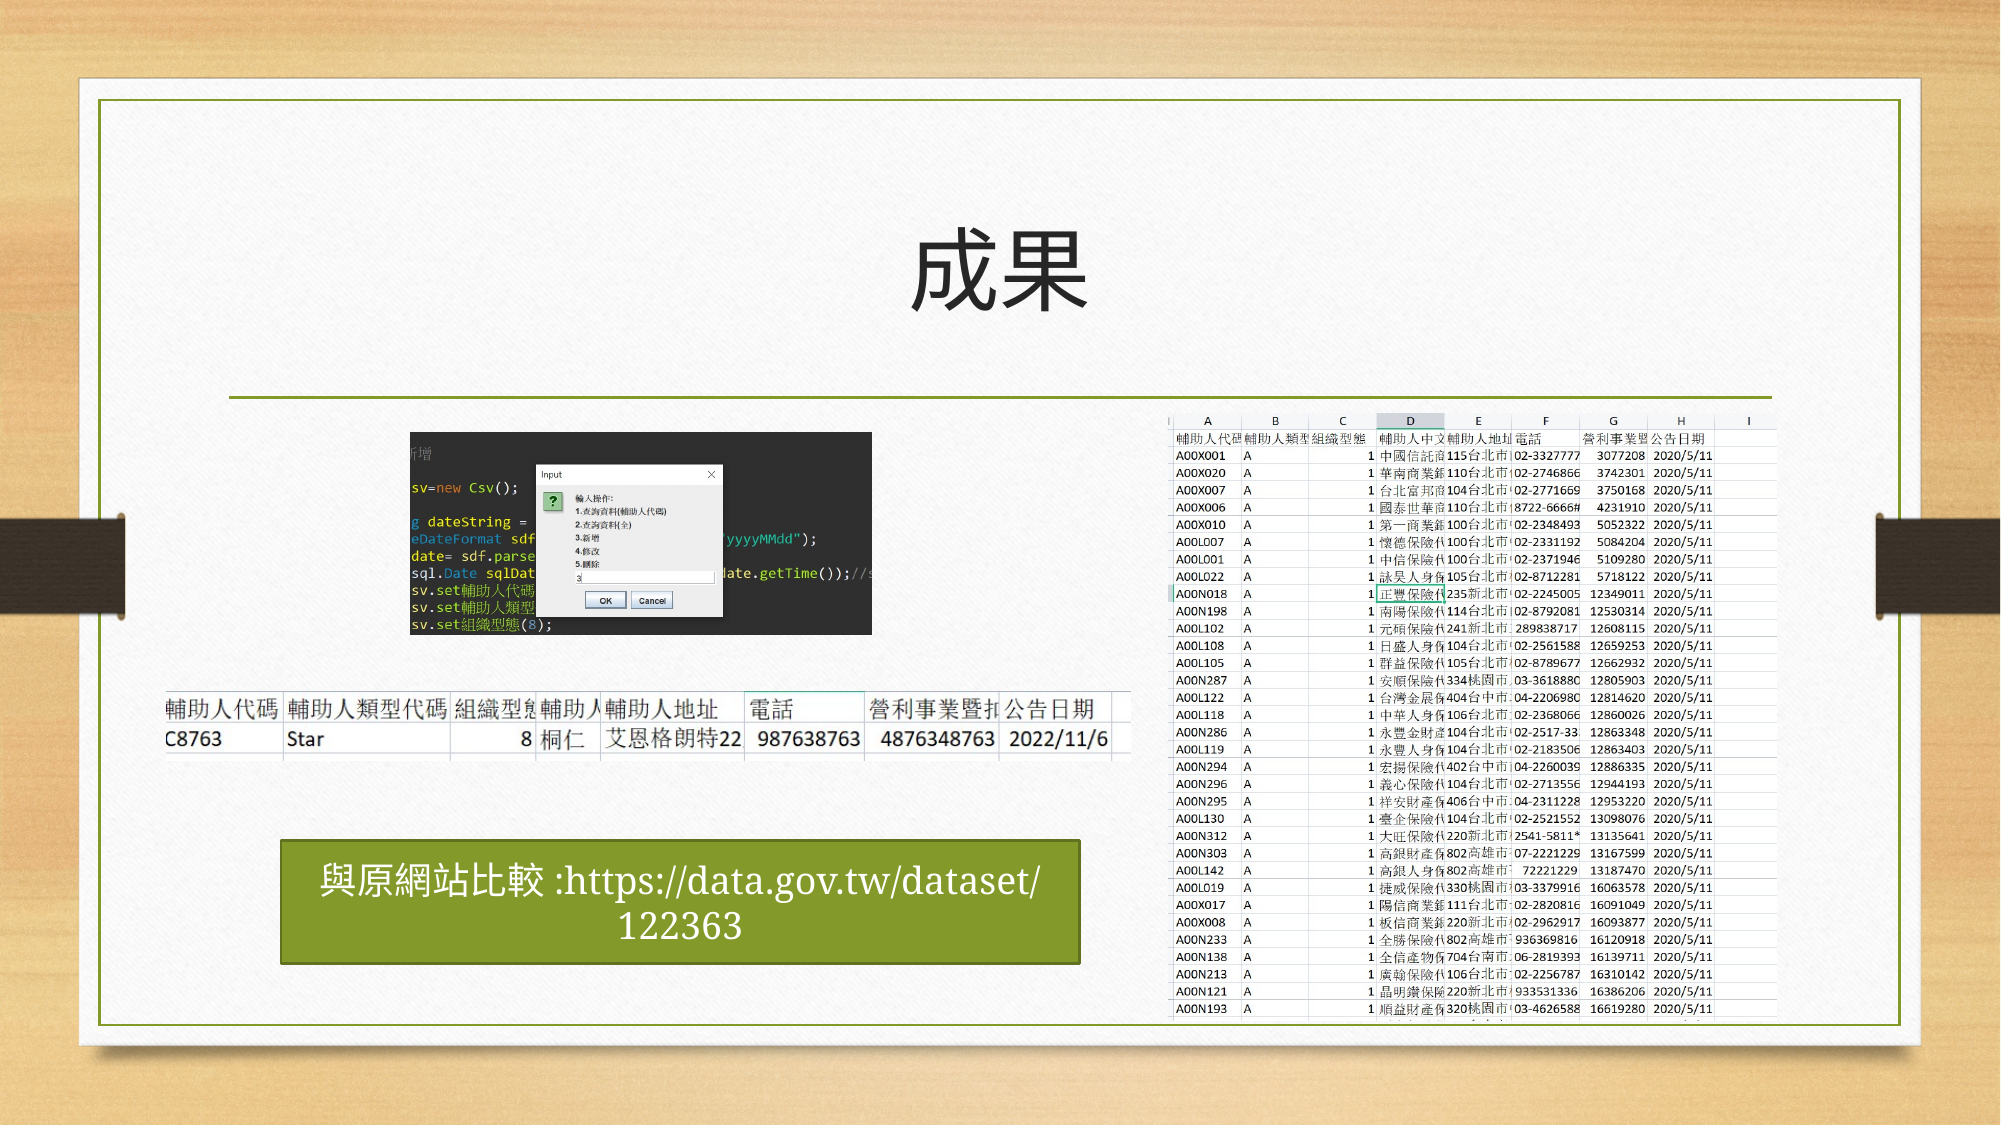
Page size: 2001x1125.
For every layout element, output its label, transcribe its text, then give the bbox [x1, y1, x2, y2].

picture [0, 0, 2001, 1125]
text_box 與原網站比較:https://data.gov.tw/dataset/122363 [280, 839, 1081, 965]
title 成果 [212, 161, 1788, 375]
